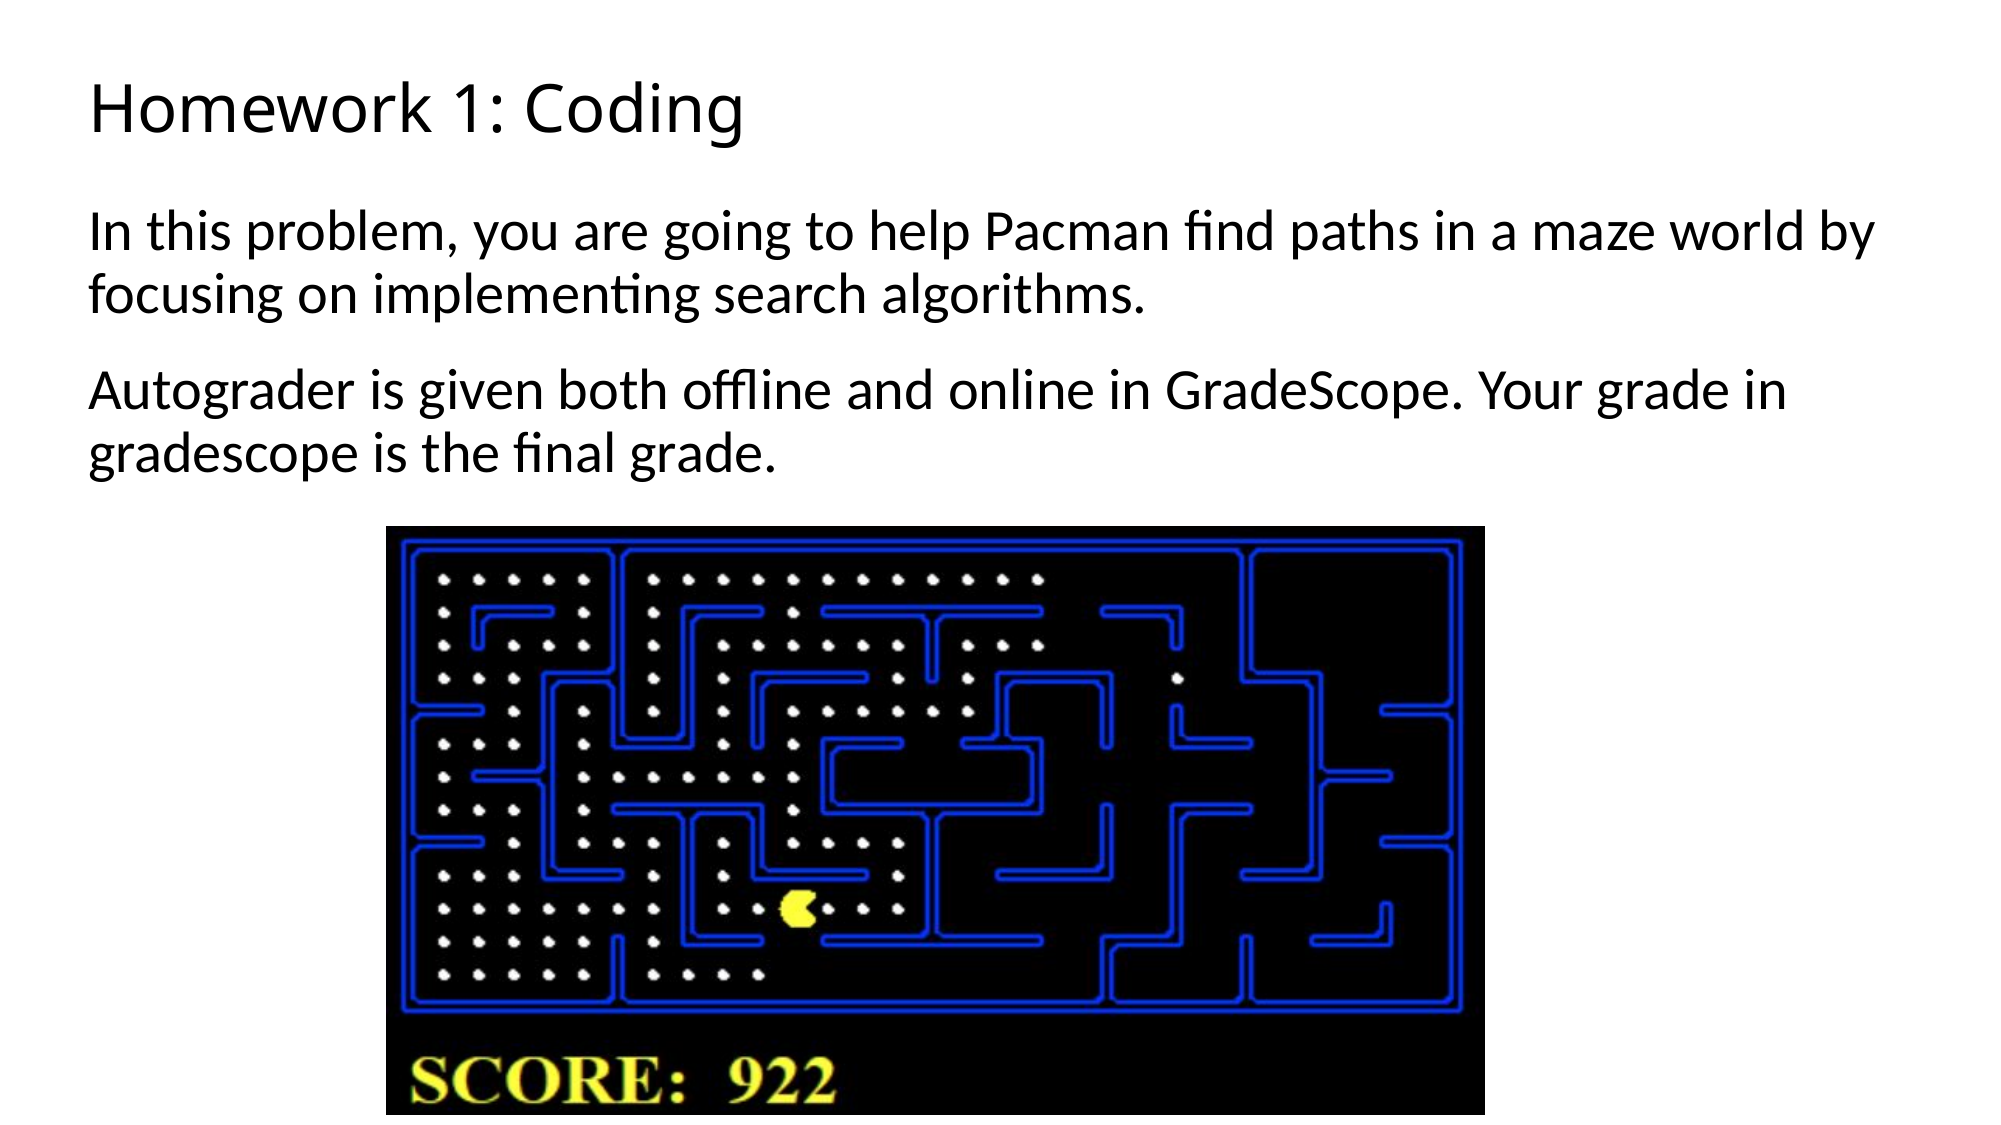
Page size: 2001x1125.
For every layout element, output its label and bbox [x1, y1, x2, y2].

title [68, 54, 1932, 180]
list [68, 180, 1932, 928]
picture [386, 526, 1485, 1115]
